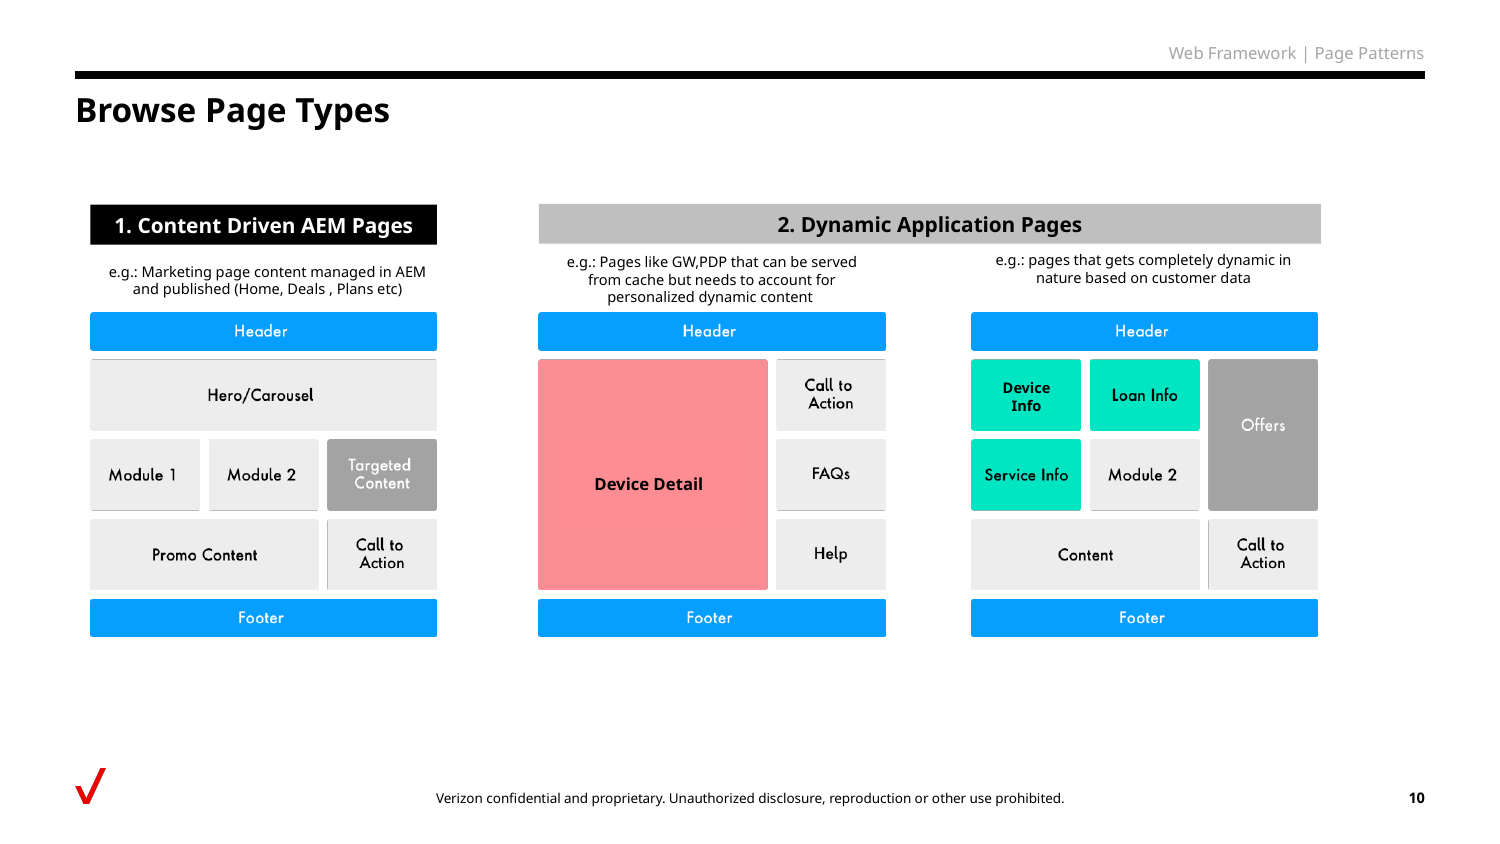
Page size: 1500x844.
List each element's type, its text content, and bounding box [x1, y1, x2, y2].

picture [57, 750, 124, 822]
slide_number ‹#› [1387, 771, 1425, 809]
title Browse Page Types [75, 96, 1425, 150]
text_box Web Framework | Page Patterns [74, 42, 1425, 72]
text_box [90, 203, 1322, 637]
